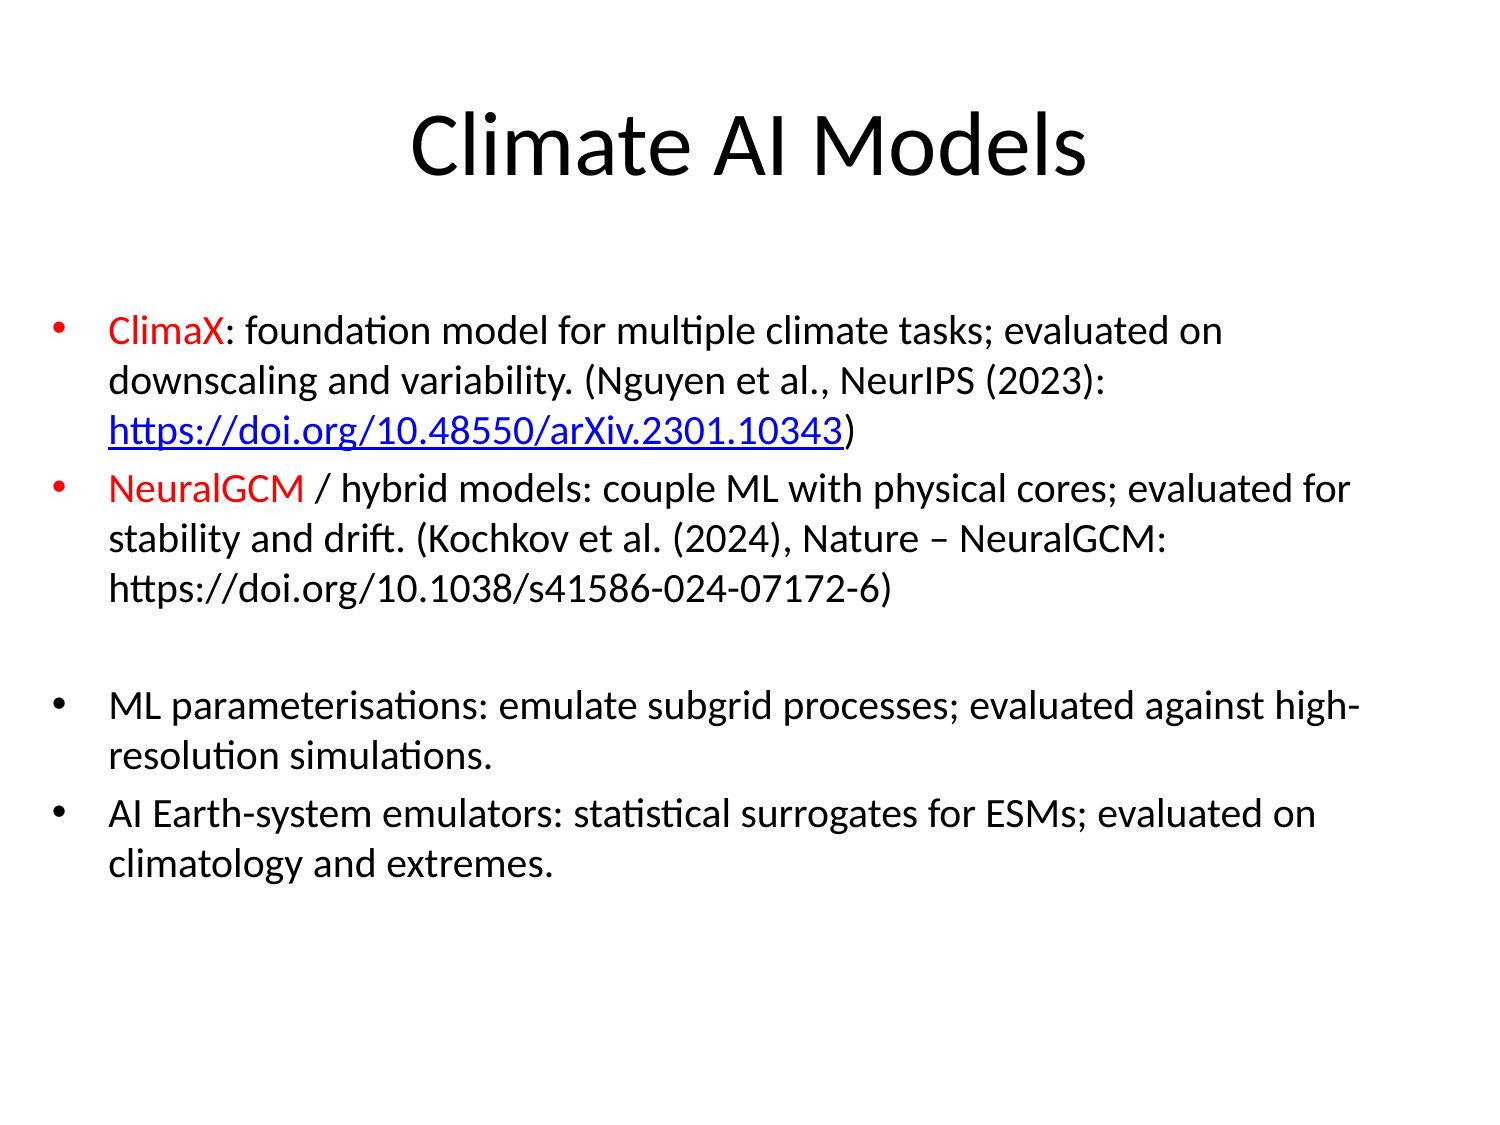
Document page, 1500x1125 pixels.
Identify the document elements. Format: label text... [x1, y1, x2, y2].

list ClimaX: foundation model for multiple climate tasks; evaluated on downscaling and variability. (Nguyen et al., NeurIPS (2023): https://doi.org/10.48550/arXiv.2301.10343) NeuralGCM / hybrid models: couple ML with physical cores; evaluated for stability and drift. (Kochkov et al. (2024), Nature – NeuralGCM: https://doi.org/10.1038/s41586-024-07172-6) ML parameterisations: emulate subgrid processes; evaluated against high-resolution simulations. AI Earth-system emulators: statistical surrogates for ESMs; evaluated on climatology and extremes. [36, 295, 1425, 1038]
title Climate AI Models [75, 45, 1425, 233]
